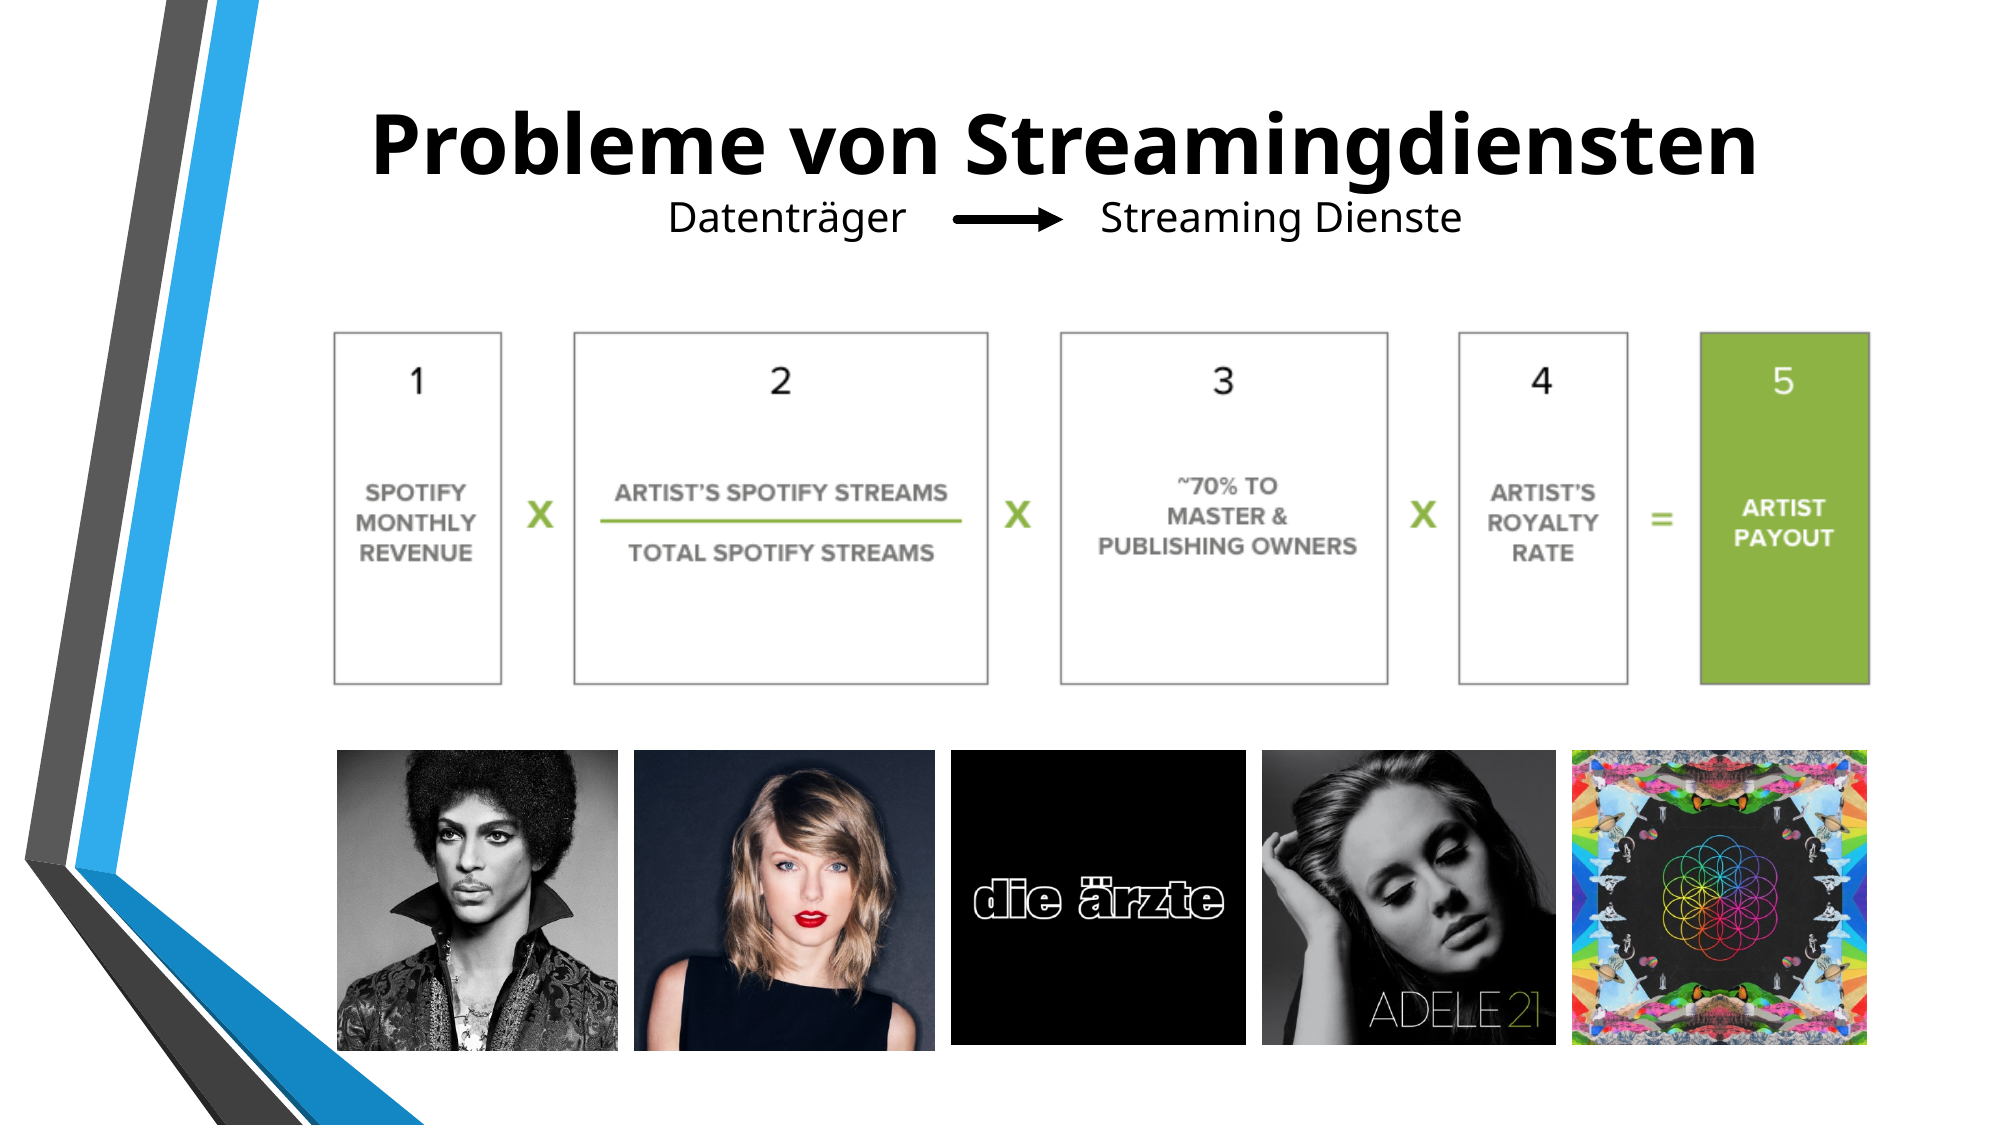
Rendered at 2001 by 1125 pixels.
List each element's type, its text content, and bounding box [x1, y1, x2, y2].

picture [1572, 750, 1867, 1045]
picture [951, 750, 1246, 1045]
picture [313, 309, 1888, 717]
picture [1261, 750, 1556, 1045]
picture [336, 750, 618, 1051]
title Probleme von Streamingdiensten Datenträger Streaming Dienste [243, 22, 1887, 310]
picture [634, 750, 935, 1051]
